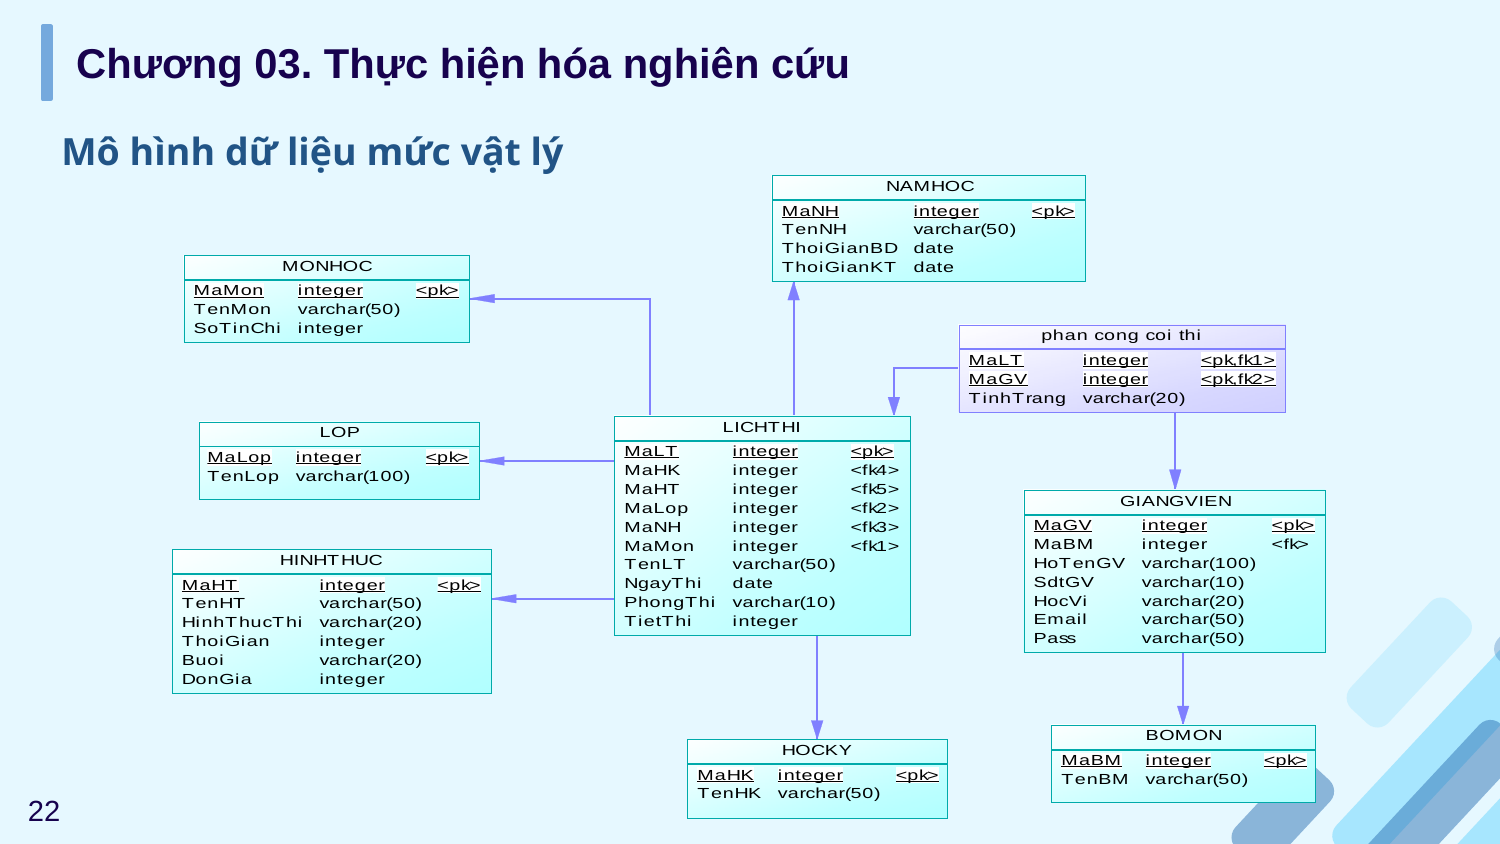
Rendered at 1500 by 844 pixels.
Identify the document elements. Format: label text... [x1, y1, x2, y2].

text_box 22 [13, 785, 102, 836]
text_box Mô hình dữ liệu mức vật lý [46, 97, 1467, 180]
text_box Chương 03. Thực hiện hóa nghiên cứu [61, 29, 1288, 95]
picture [171, 175, 1329, 821]
text_box [41, 24, 53, 101]
